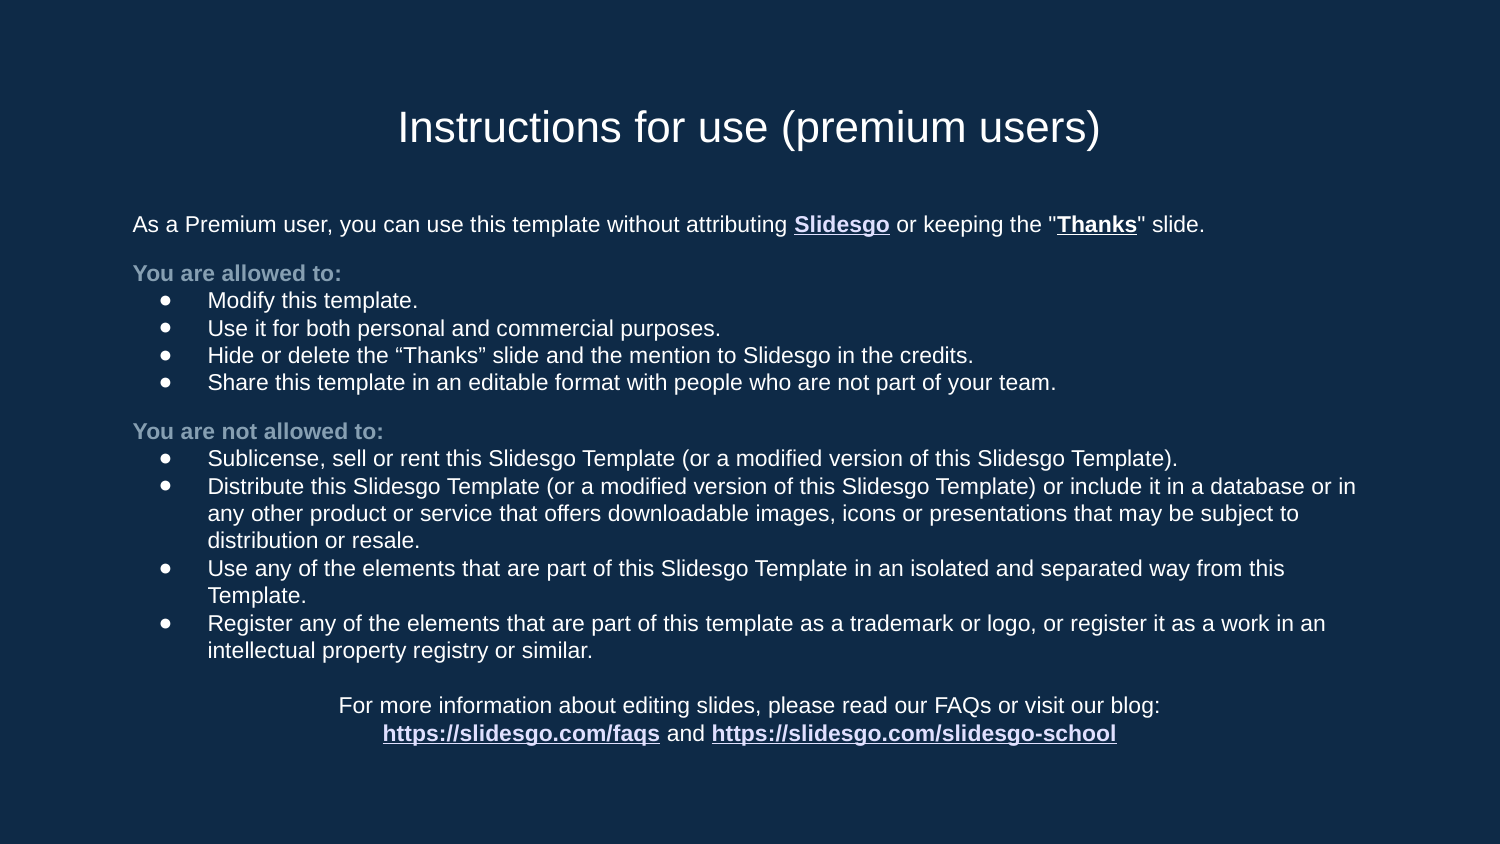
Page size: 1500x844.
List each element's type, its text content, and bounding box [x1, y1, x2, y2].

title Instructions for use (premium users) [117, 83, 1383, 164]
text_box As a Premium user, you can use this template without attributing Slidesgo or keeping the "Thanks" slide. You are allowed to: Modify this template. Use it for both personal and commercial purposes. Hide or delete the “Thanks” slide and the mention to Slidesgo in the credits. Share this template in an editable format with people who are not part of your team. You are not allowed to: Sublicense, sell or rent this Slidesgo Template (or a modified version of this Slidesgo Template). Distribute this Slidesgo Template (or a modified version of this Slidesgo Template) or include it in a database or in any other product or service that offers downloadable images, icons or presentations that may be subject to distribution or resale. Use any of the elements that are part of this Slidesgo Template in an isolated and separated way from this Template. Register any of the elements that are part of this template as a trademark or logo, or register it as a work in an intellectual property registry or similar. For more information about editing slides, please read our FAQs or visit our blog: https://slidesgo.com/faqs and https://slidesgo.com/slidesgo-school [117, 194, 1383, 761]
